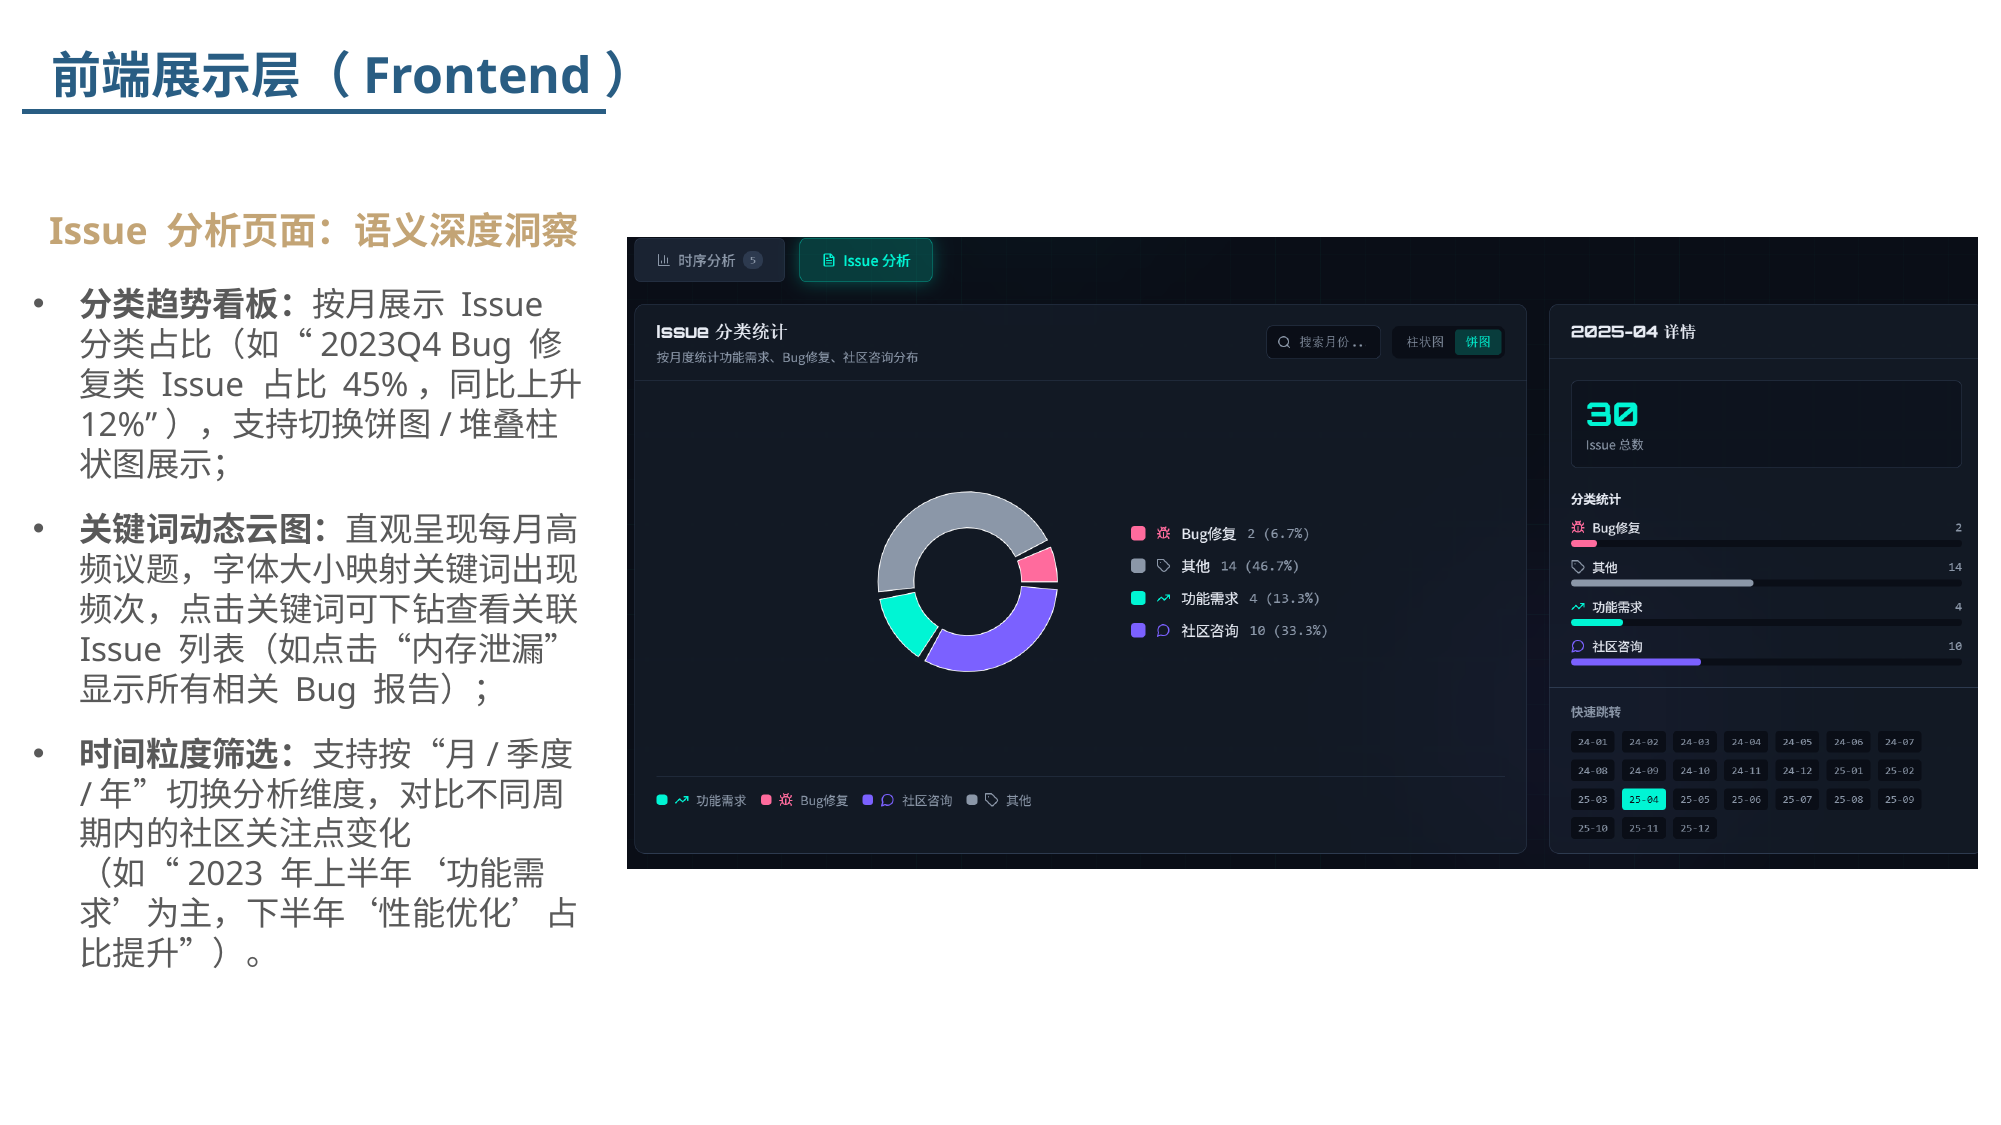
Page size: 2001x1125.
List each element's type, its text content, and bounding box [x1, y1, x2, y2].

text_box 前端展示层（Frontend） [36, 35, 734, 111]
picture [627, 237, 1978, 869]
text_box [18, 176, 607, 1014]
